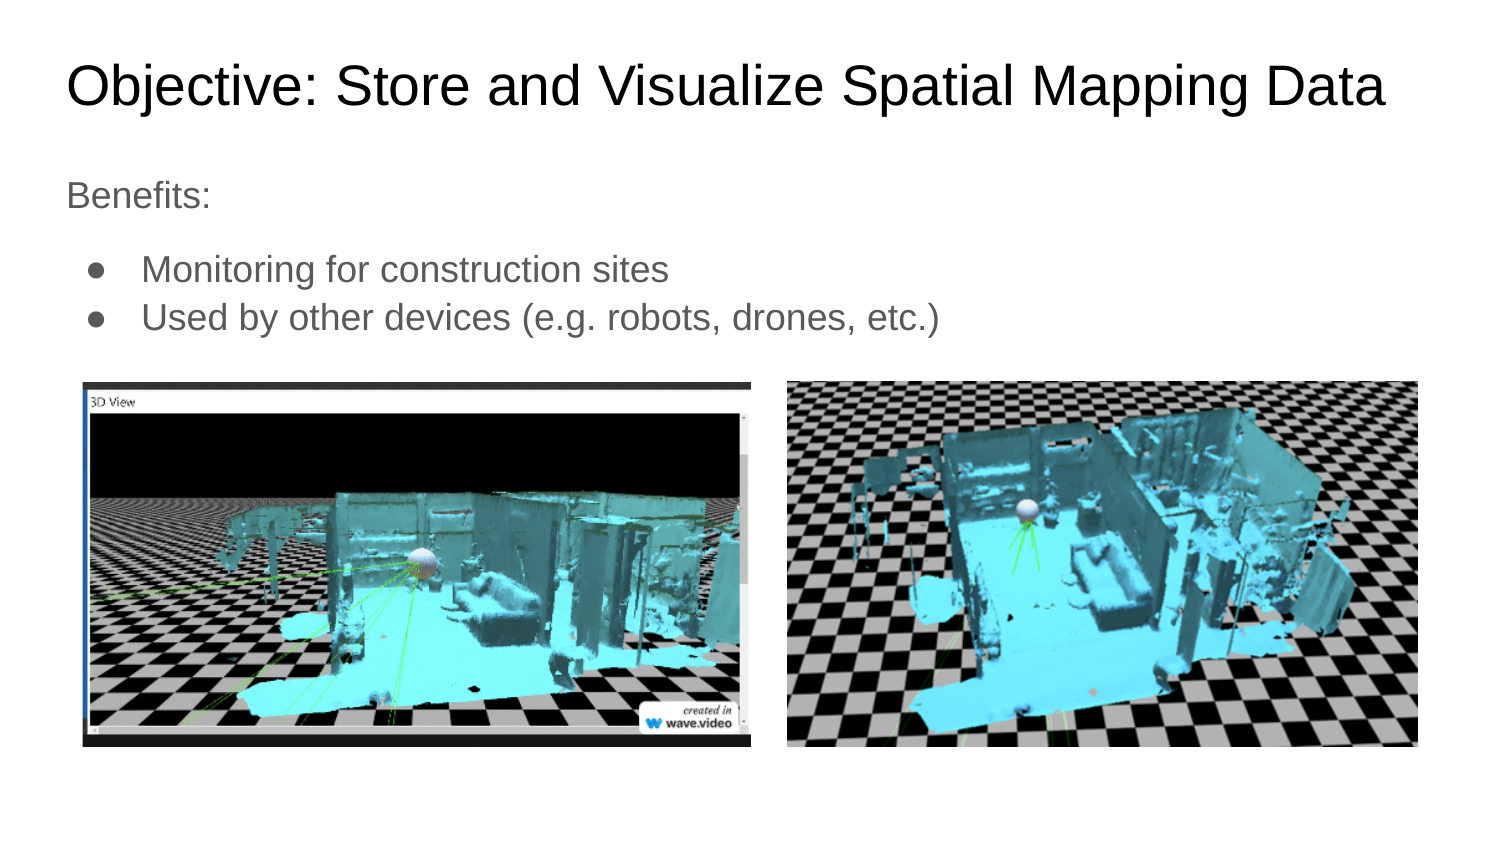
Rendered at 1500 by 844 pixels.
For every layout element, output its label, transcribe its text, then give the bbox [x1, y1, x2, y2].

picture [82, 381, 752, 747]
picture [787, 381, 1418, 747]
list Benefits: Monitoring for construction sites Used by other devices (e.g. robots, drones, etc.) [51, 153, 1449, 714]
title Objective: Store and Visualize Spatial Mapping Data [51, 38, 1449, 133]
